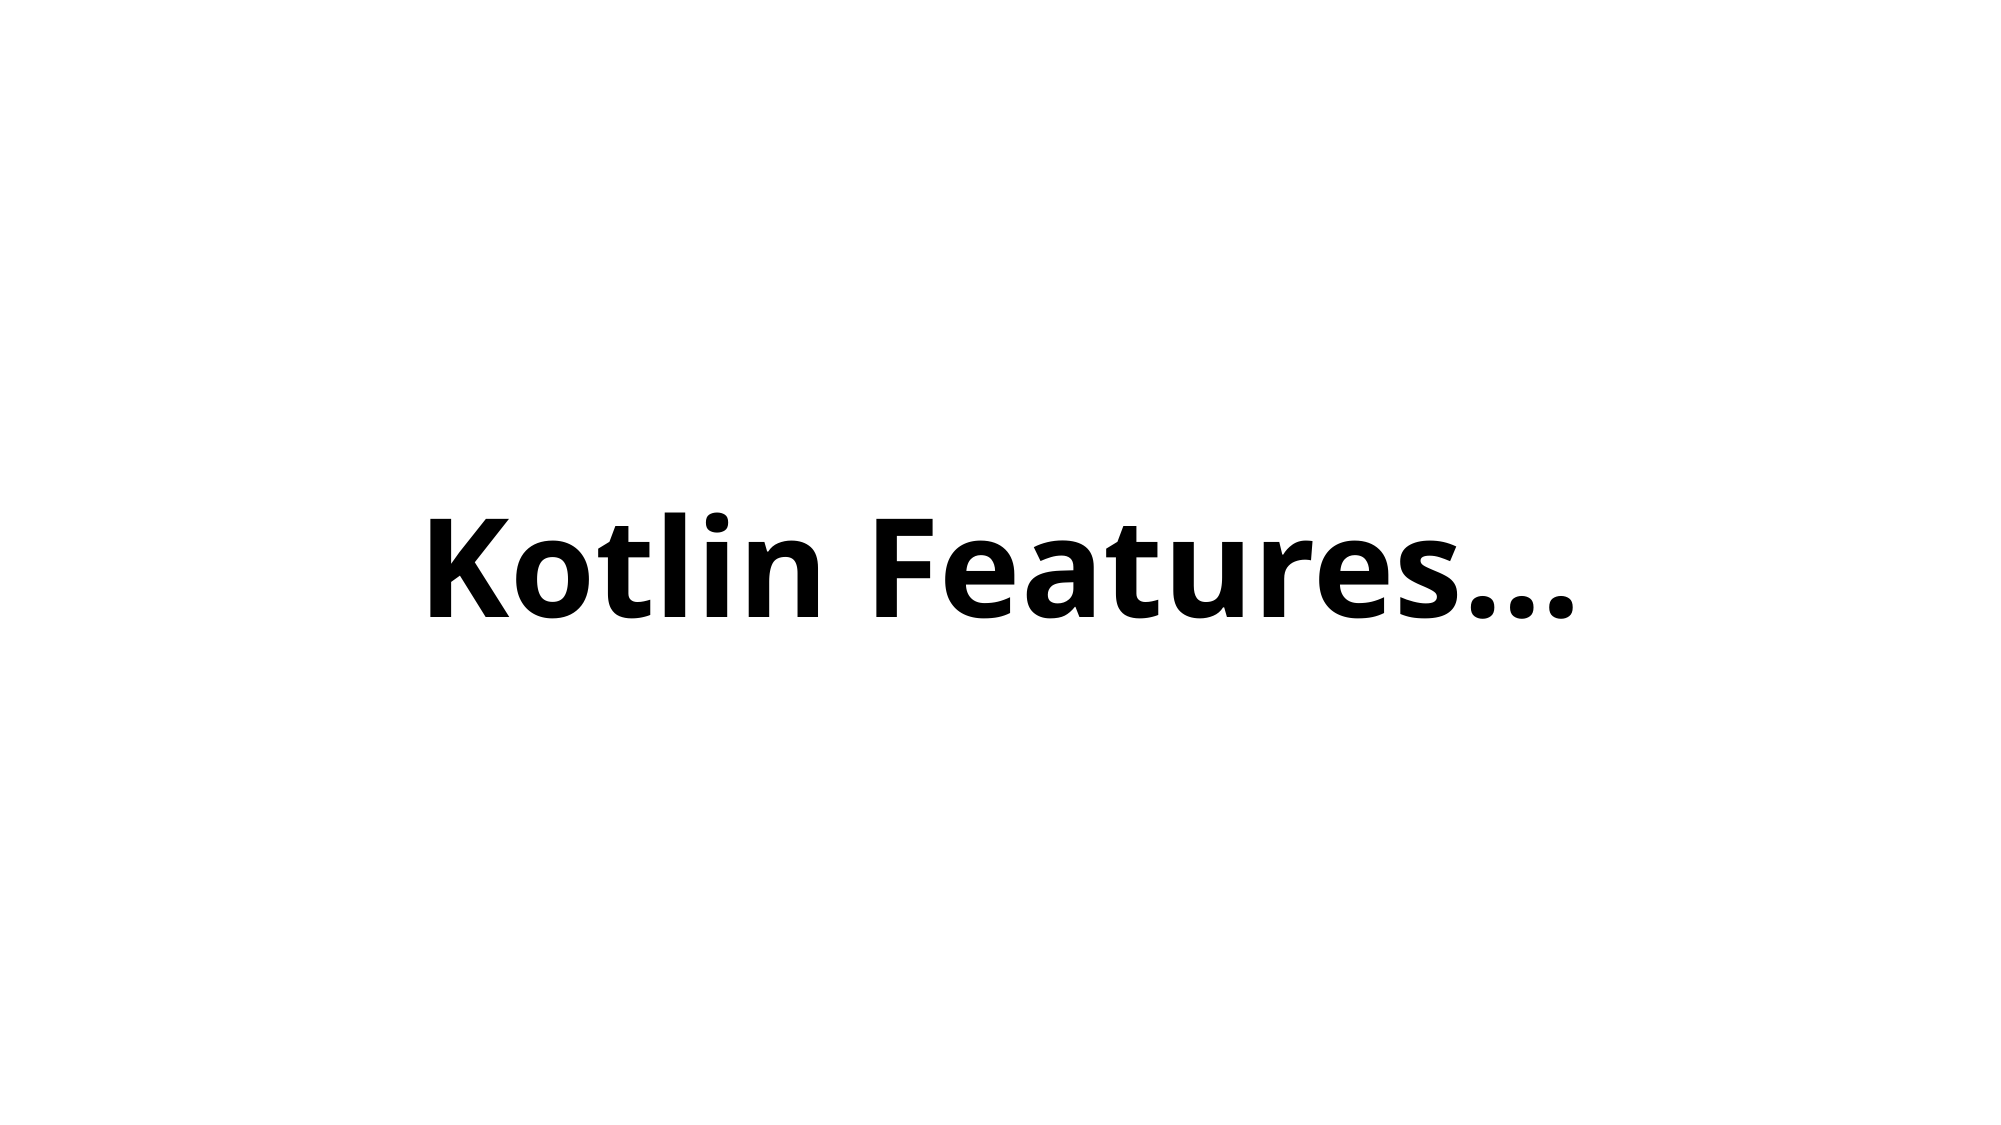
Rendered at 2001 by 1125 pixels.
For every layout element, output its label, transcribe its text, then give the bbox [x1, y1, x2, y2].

text_box Kotlin Features… [411, 472, 1589, 653]
